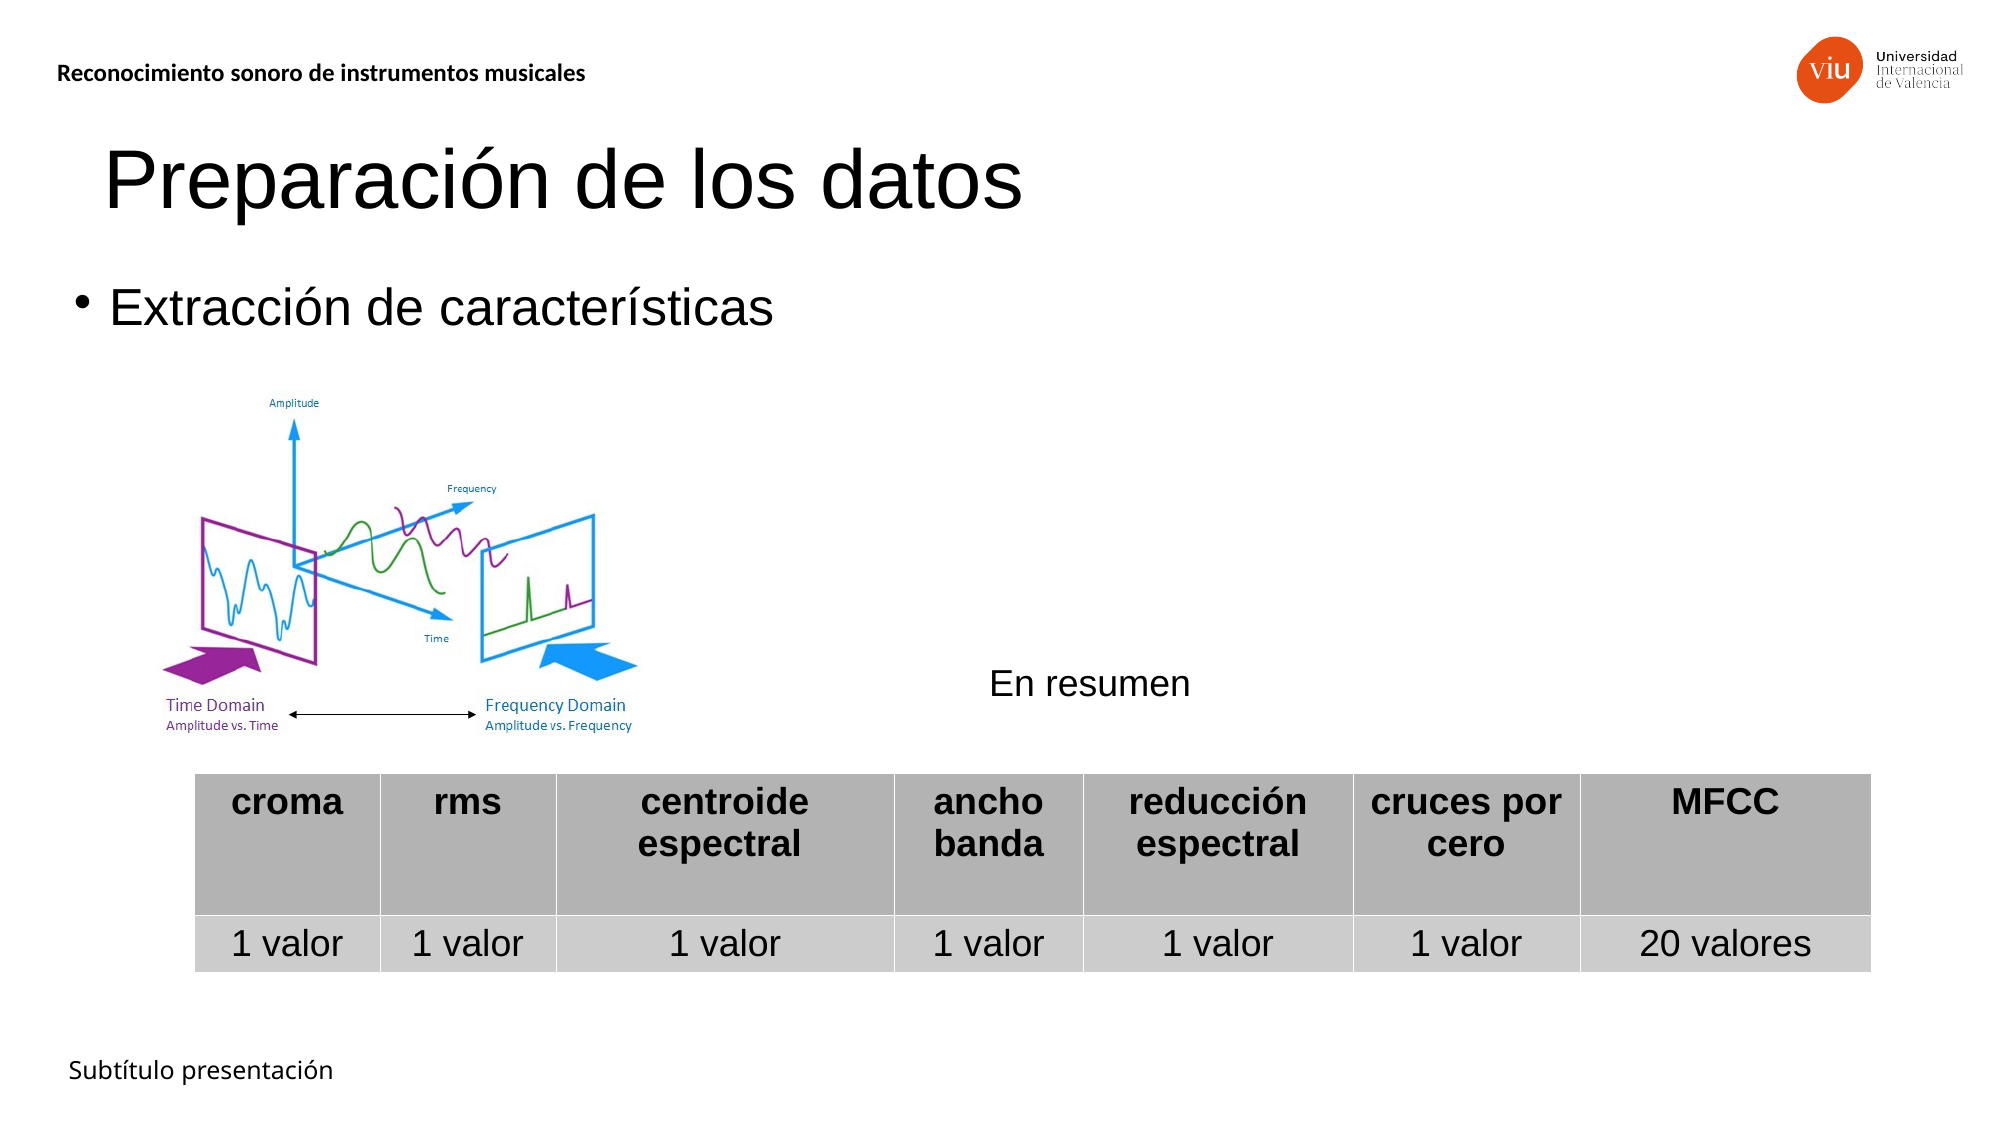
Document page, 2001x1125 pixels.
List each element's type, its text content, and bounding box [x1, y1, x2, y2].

table_cell 1 valor [895, 916, 1083, 972]
table_cell 1 valor [381, 916, 556, 972]
table_cell 1 valor [1354, 916, 1580, 972]
text_box En resumen [974, 651, 1206, 709]
table_header croma [195, 774, 380, 915]
table_header MFCC [1581, 774, 1871, 915]
table_header reducción espectral [1084, 774, 1353, 915]
table_cell 20 valores [1581, 916, 1871, 972]
text_box Reconocimiento sonoro de instrumentos musicales [42, 50, 725, 97]
table_cell 1 valor [557, 916, 894, 972]
table_header rms [381, 774, 556, 915]
table_cell 1 valor [1084, 916, 1353, 972]
table_header centroide espectral [557, 774, 894, 915]
table_cell 1 valor [195, 916, 380, 972]
table_header cruces por cero [1354, 774, 1580, 915]
picture [147, 390, 642, 739]
text_box Preparación de los datos [88, 118, 1624, 226]
picture [1781, 20, 1979, 120]
text_box Extracción de características [58, 265, 1949, 339]
table_header ancho banda [895, 774, 1083, 915]
